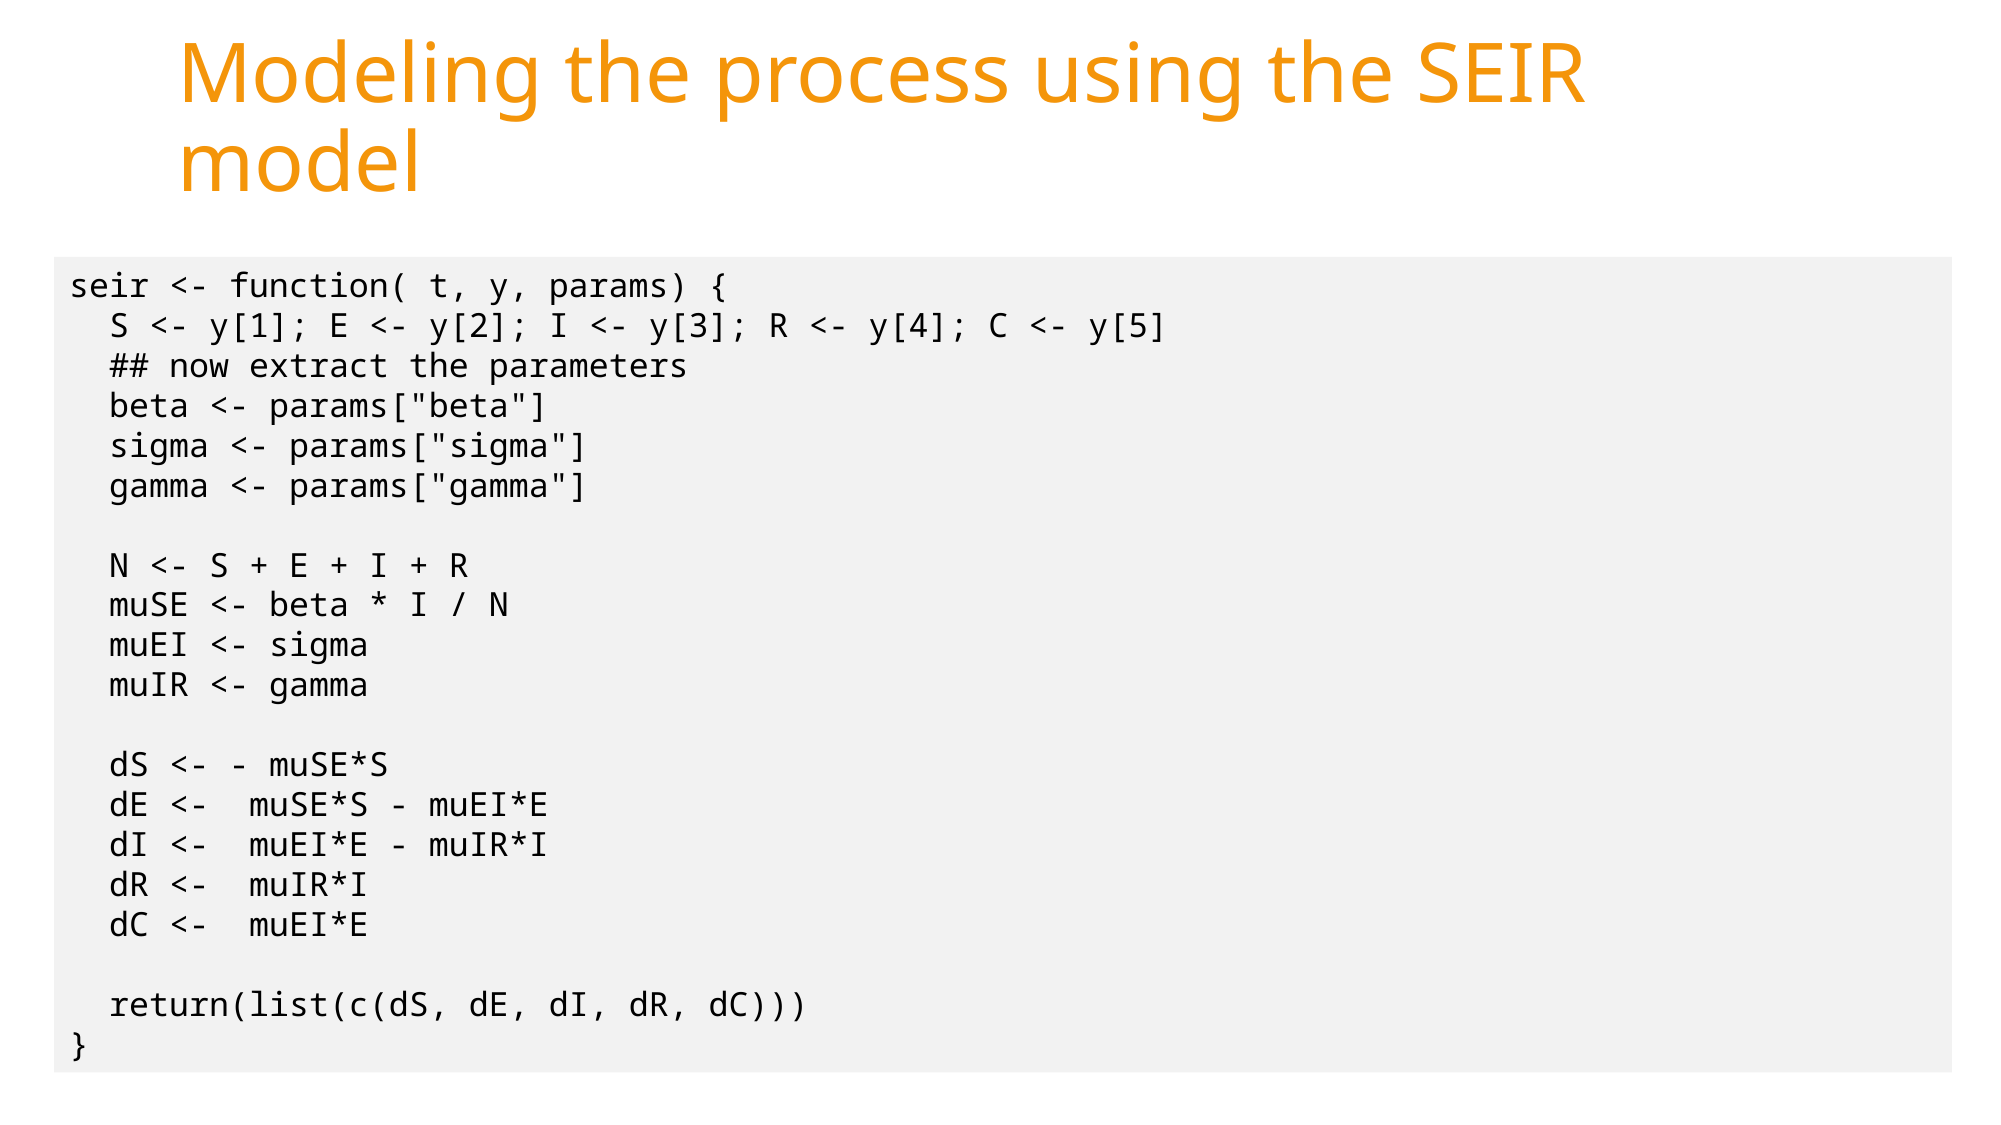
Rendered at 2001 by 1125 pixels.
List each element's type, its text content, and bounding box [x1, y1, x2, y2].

text_box Modeling the process using the SEIR model [162, 23, 1861, 218]
text_box seir <- function( t, y, params) { S <- y[1]; E <- y[2]; I <- y[3]; R <- y[4]; C <- y[5] ## now extract the parameters beta <- params["beta"] sigma <- params["sigma"] gamma <- params["gamma"] N <- S + E + I + R muSE <- beta * I / N muEI <- sigma muIR <- gamma dS <- - muSE*S dE <- muSE*S - muEI*E dI <- muEI*E - muIR*I dR <- muIR*I dC <- muEI*E return(list(c(dS, dE, dI, dR, dC))) } [54, 256, 1952, 1073]
